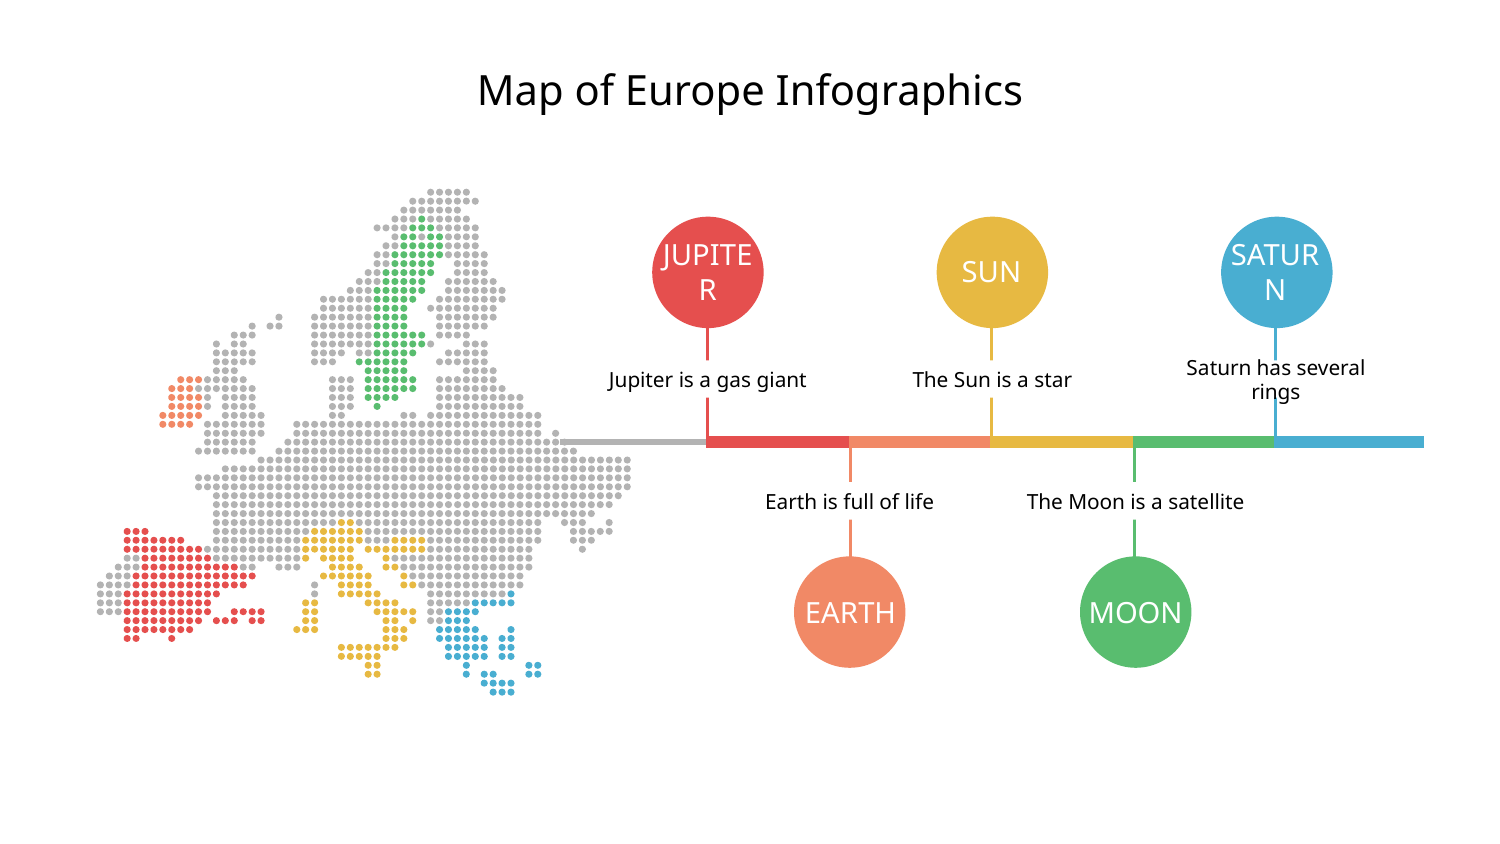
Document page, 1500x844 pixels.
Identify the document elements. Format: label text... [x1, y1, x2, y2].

title Map of Europe Infographics [390, 61, 1110, 117]
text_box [95, 188, 632, 696]
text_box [863, 216, 1121, 441]
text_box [1147, 216, 1405, 441]
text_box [637, 216, 837, 443]
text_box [721, 451, 978, 669]
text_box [1007, 451, 1264, 668]
